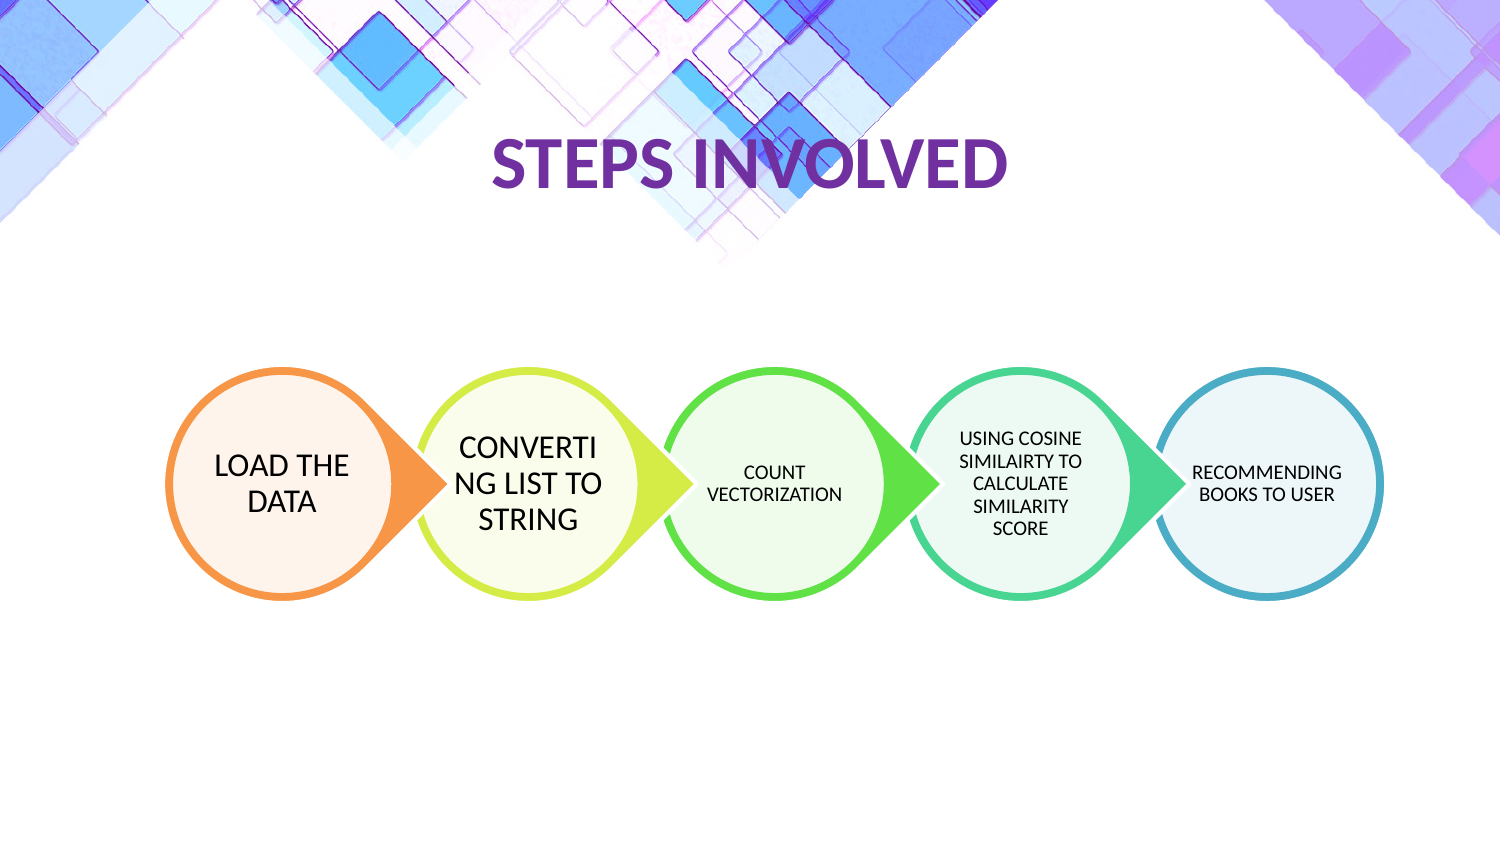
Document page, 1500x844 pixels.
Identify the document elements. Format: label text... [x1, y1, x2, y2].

title STEPS INVOLVED [73, 96, 1427, 222]
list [102, 207, 1398, 761]
picture [0, 0, 1500, 844]
